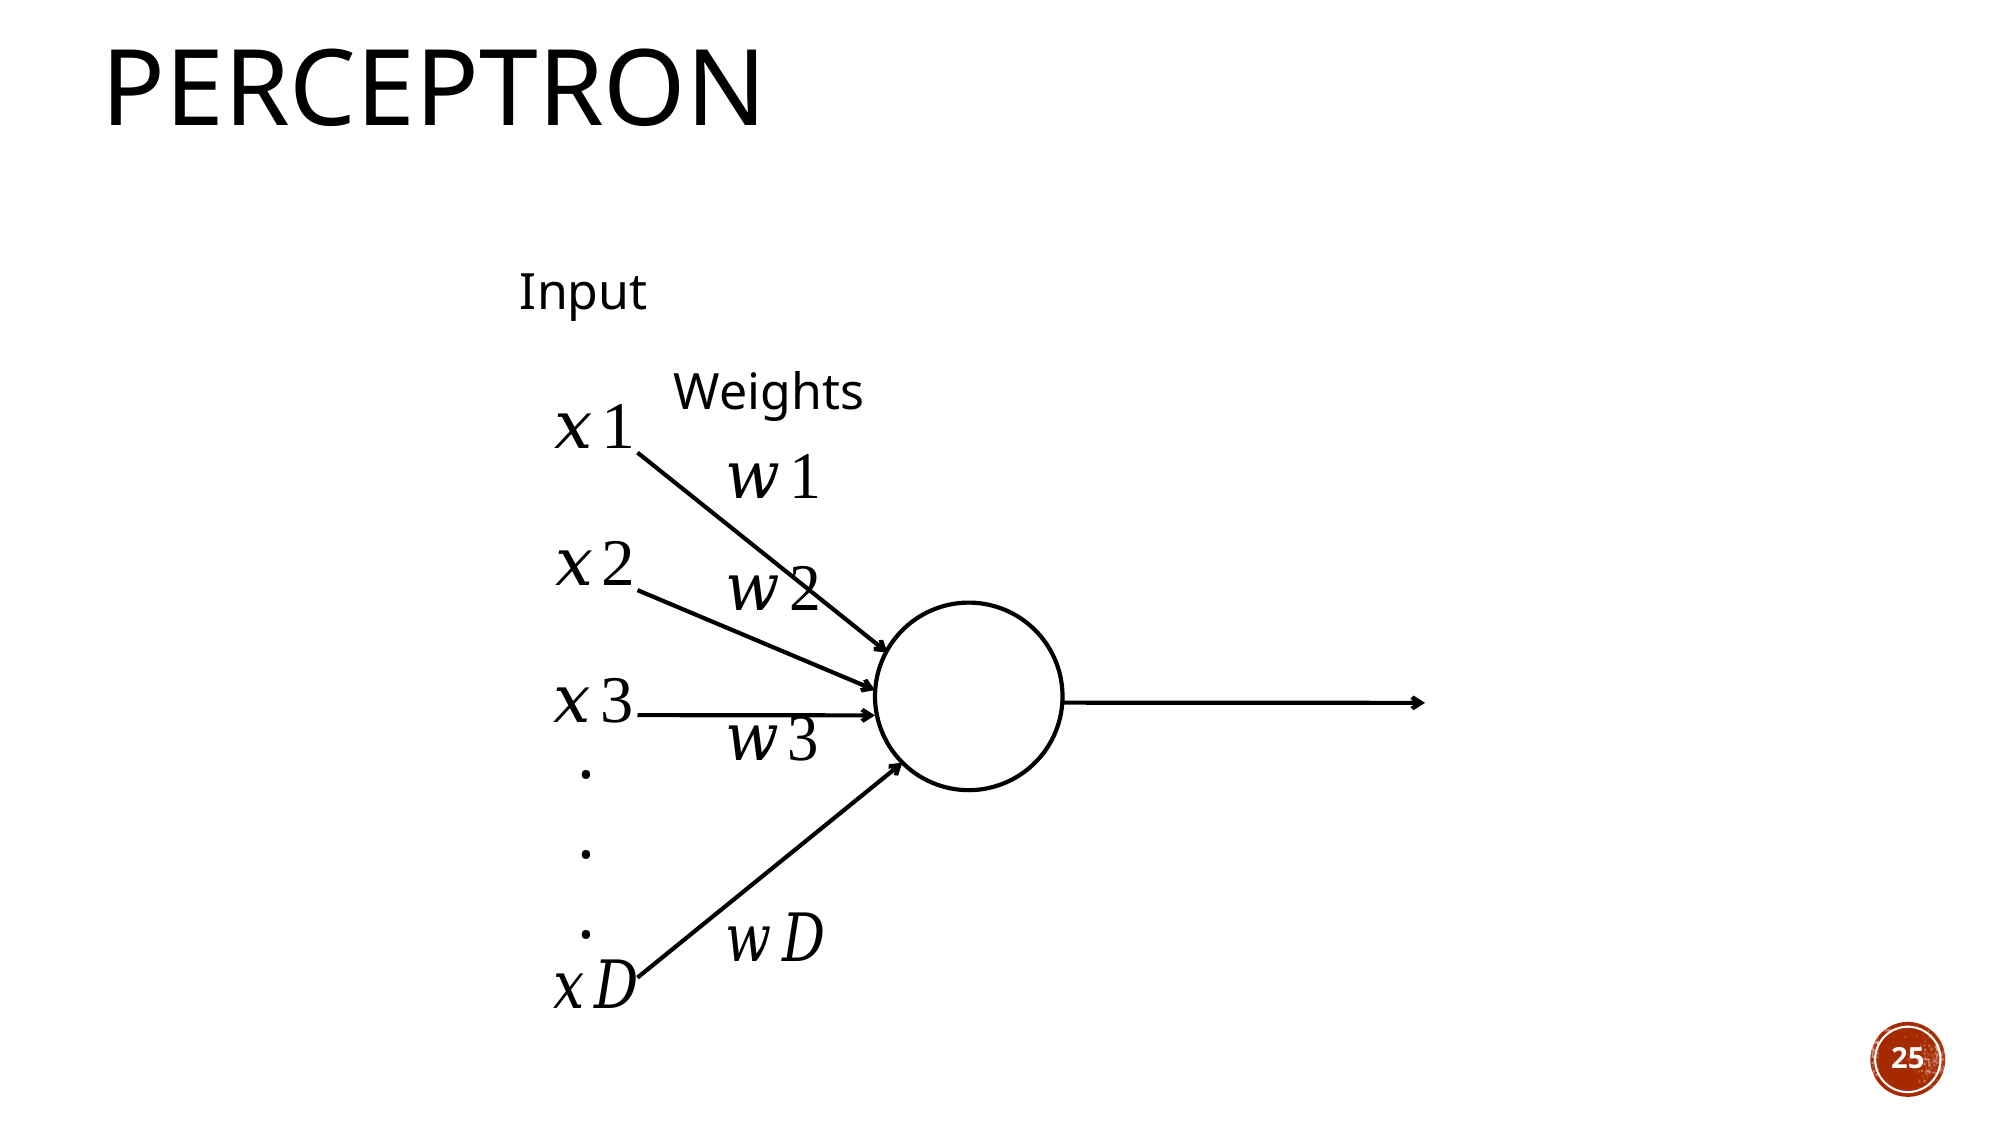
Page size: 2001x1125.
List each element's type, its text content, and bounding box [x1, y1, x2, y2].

text_box Perceptron [86, 26, 1737, 157]
text_box . . . [563, 704, 611, 960]
text_box Input [505, 252, 663, 328]
slide_number 25 [1855, 1028, 1961, 1089]
text_box [875, 602, 1063, 791]
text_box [640, 456, 886, 651]
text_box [639, 591, 874, 688]
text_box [640, 766, 900, 975]
text_box Weights [658, 351, 879, 427]
